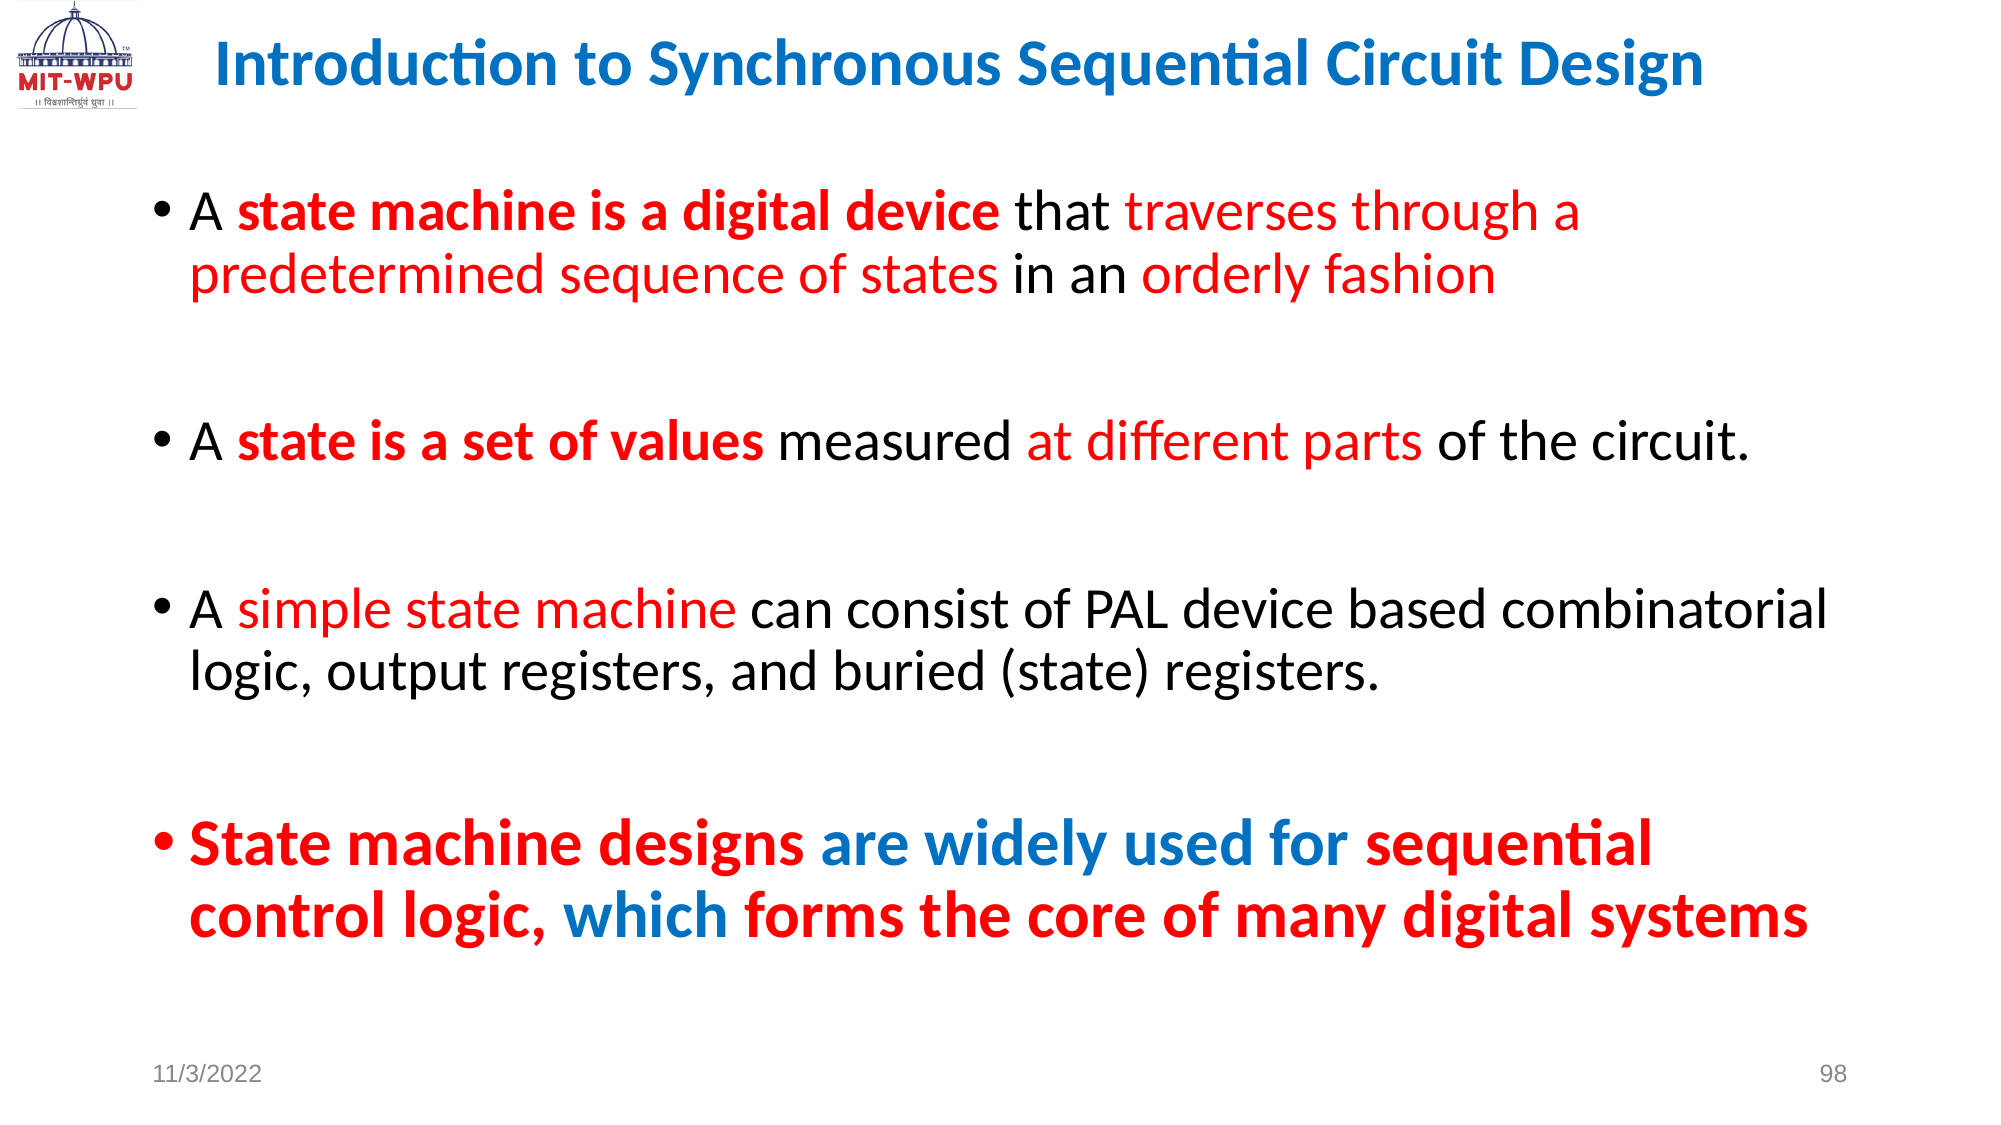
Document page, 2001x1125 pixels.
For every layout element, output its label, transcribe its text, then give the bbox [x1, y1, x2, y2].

picture [16, 0, 137, 110]
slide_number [137, 1042, 588, 1103]
title Introduction to Synchronous Sequential Circuit Design [199, 0, 1863, 129]
slide_number ‹#› [1412, 1042, 1863, 1103]
list A state machine is a digital device that traverses through a predetermined sequence of states in an orderly fashion A state is a set of values measured at different parts of the circuit. A simple state machine can consist of PAL device based combinatorial logic, output registers, and buried (state) registers. State machine designs are widely used for sequential control logic, which forms the core of many digital systems [137, 172, 1863, 1014]
